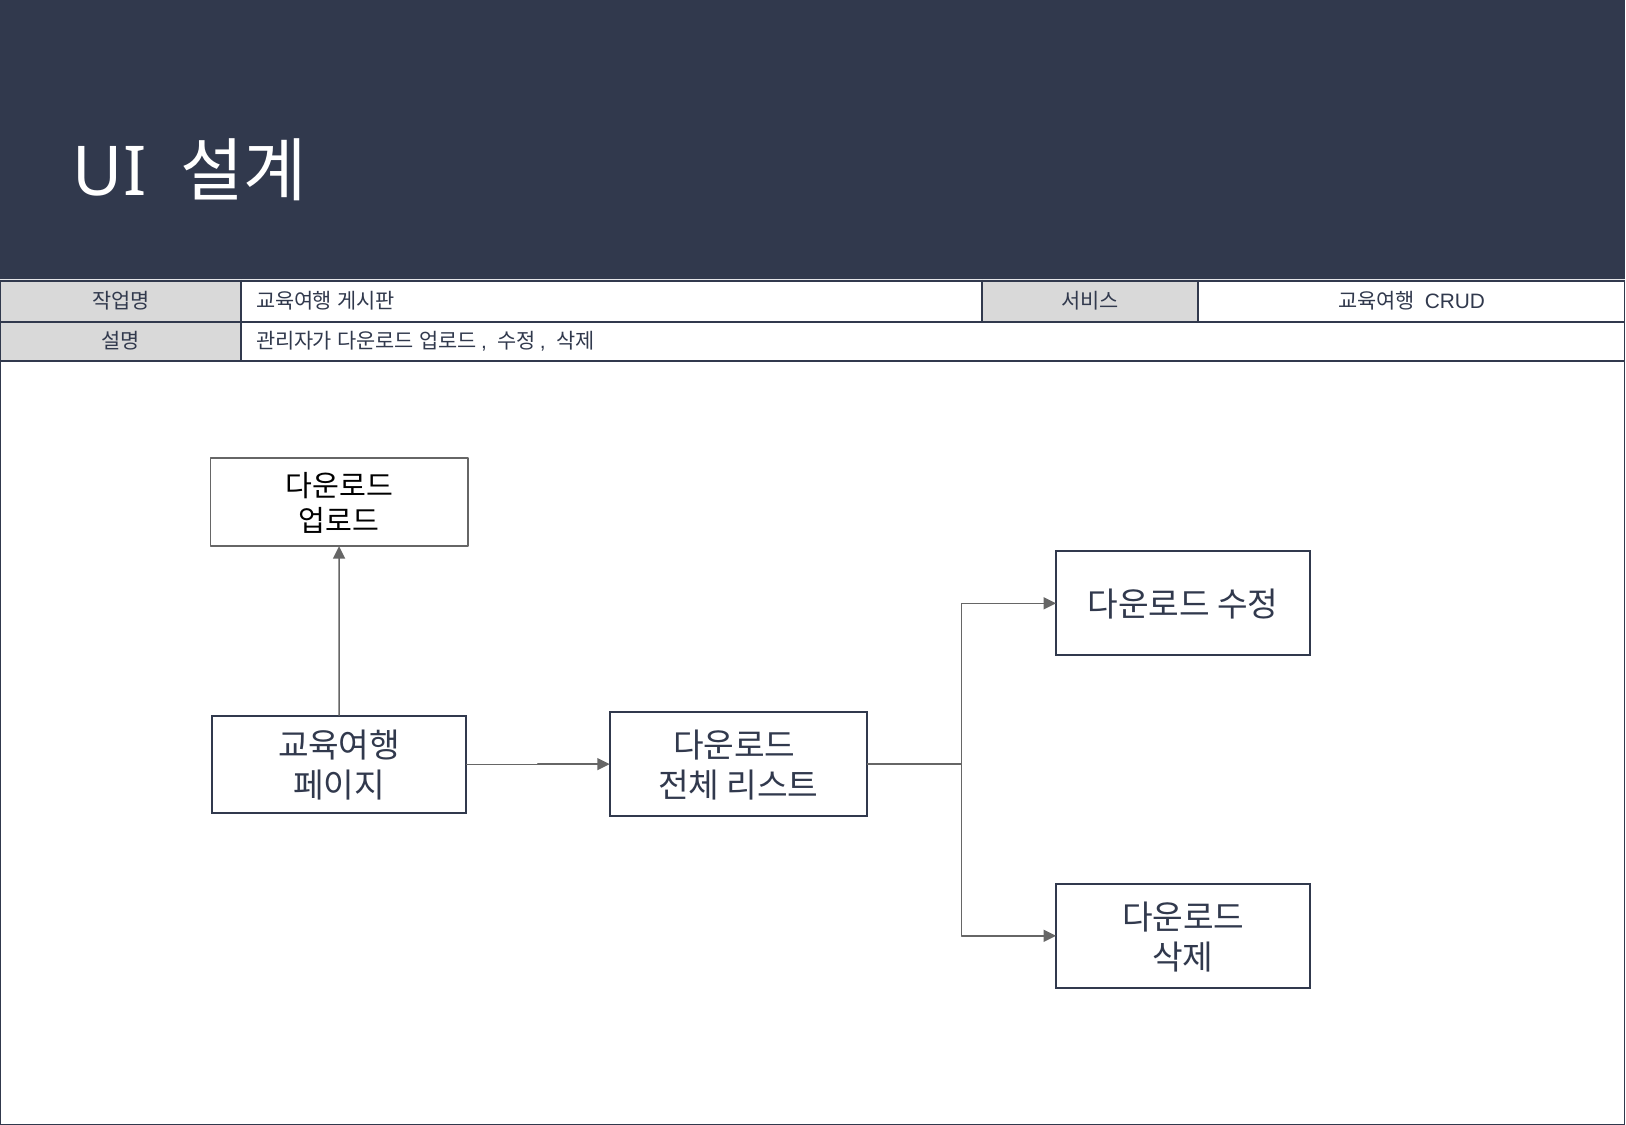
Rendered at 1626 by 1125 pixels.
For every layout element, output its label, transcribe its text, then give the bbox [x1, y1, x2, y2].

text_box 다운로드 수정 [1055, 551, 1311, 656]
text_box 다운로드 업로드 [210, 457, 468, 547]
table_cell 설명 [1, 323, 240, 360]
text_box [866, 763, 1057, 937]
table_cell [1, 362, 1624, 1124]
text_box 다운로드 삭제 [1055, 883, 1311, 988]
text_box 교육여행 페이지 [211, 715, 467, 813]
table_header 교육여행 CRUD [1199, 282, 1624, 321]
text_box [866, 603, 1057, 763]
table_cell 관리자가 다운로드 업로드, 수정, 삭제 [242, 323, 1624, 360]
table_header 교육여행 게시판 [242, 282, 981, 321]
table_header 작업명 [1, 282, 240, 321]
table_header 서비스 [983, 282, 1197, 321]
title UI 설계 [55, 109, 1570, 246]
text_box 다운로드 전체 리스트 [609, 712, 861, 817]
